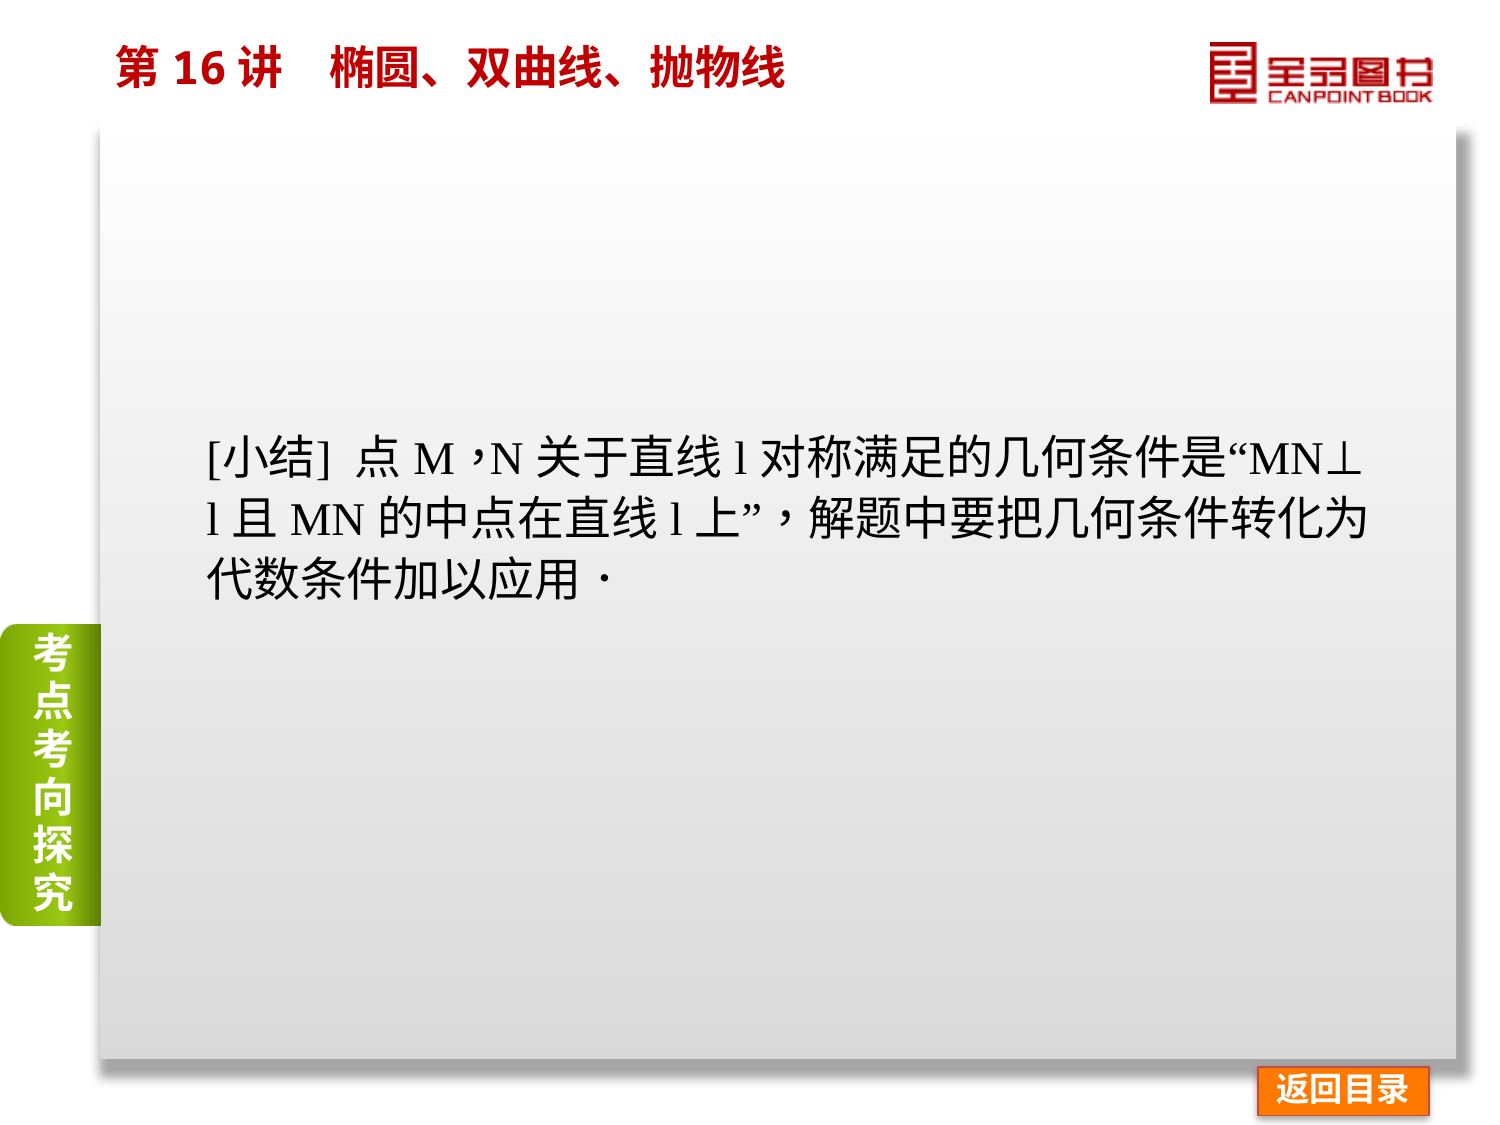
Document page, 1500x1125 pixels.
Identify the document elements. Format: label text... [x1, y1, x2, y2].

text_box 返回目录 [1257, 1066, 1430, 1116]
picture [0, 623, 101, 927]
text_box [206, 427, 1371, 1068]
text_box 第16讲 椭圆、双曲线、抛物线 [100, 27, 1199, 106]
picture [1210, 42, 1433, 104]
